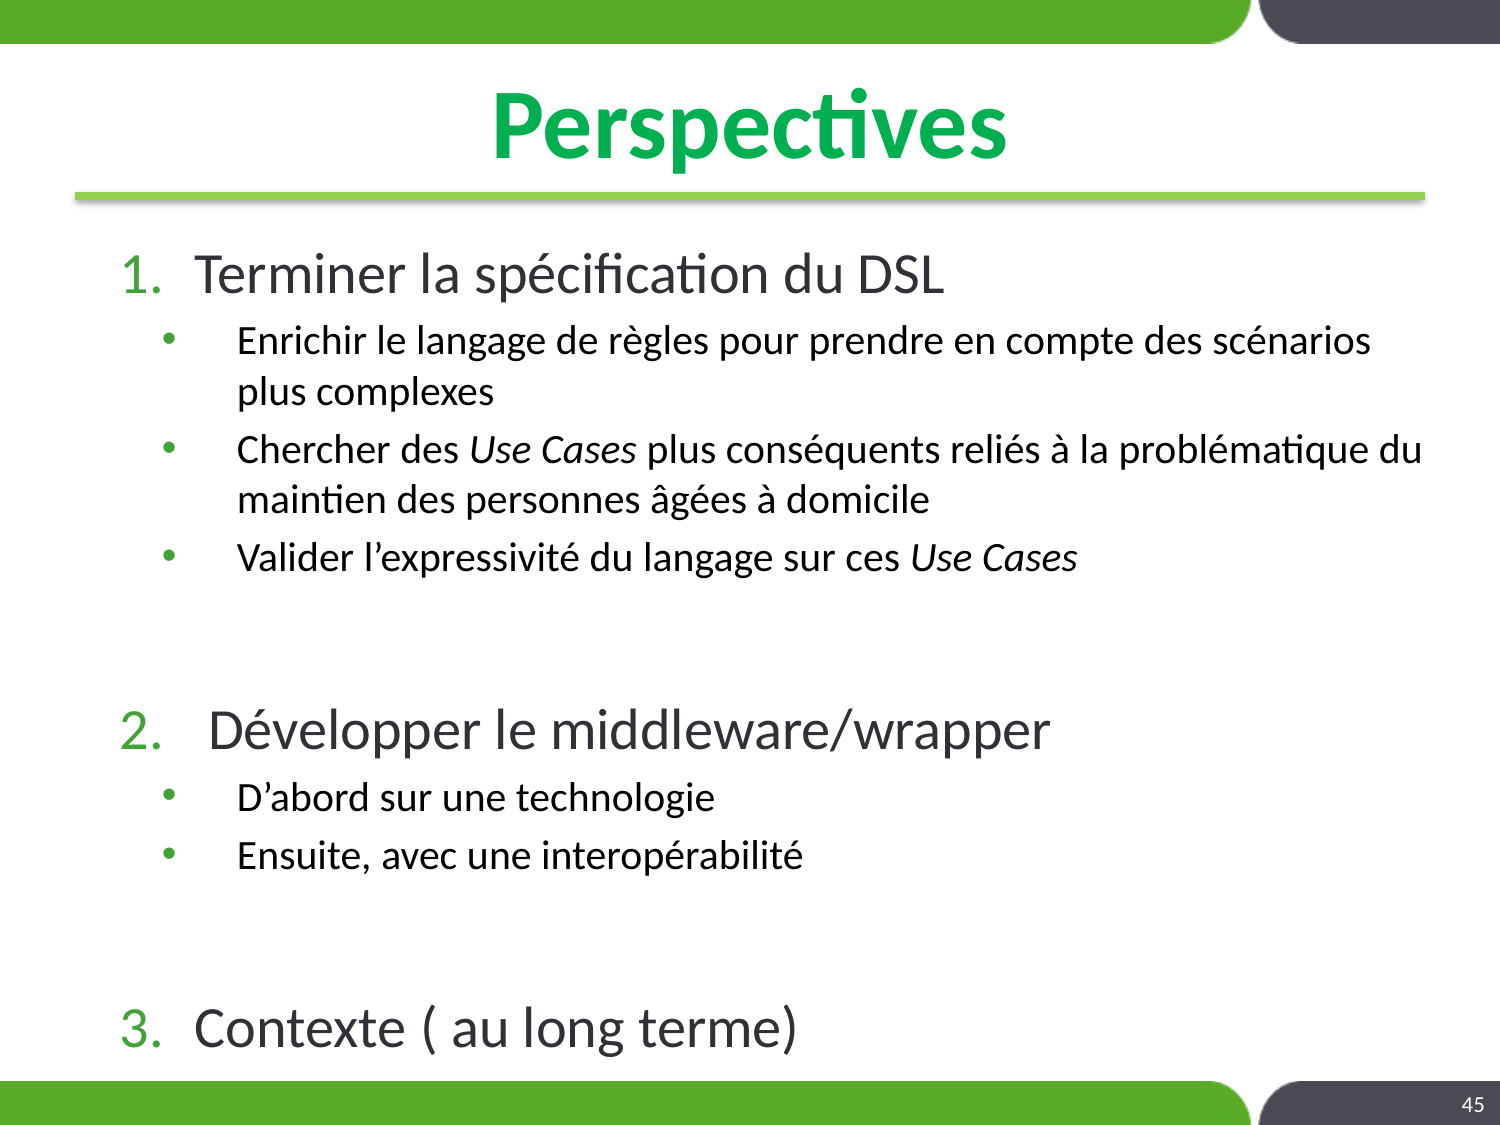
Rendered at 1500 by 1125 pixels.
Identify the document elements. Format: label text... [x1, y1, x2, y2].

title Perspectives [75, 50, 1425, 181]
list Terminer la spécification du DSL Enrichir le langage de règles pour prendre en compte des scénarios plus complexes Chercher des Use Cases plus conséquents reliés à la problématique du maintien des personnes âgées à domicile Valider l’expressivité du langage sur ces Use Cases Développer le middleware/wrapper D’abord sur une technologie Ensuite, avec une interopérabilité Contexte ( au long terme) [75, 227, 1447, 1058]
slide_number 45 [1267, 1081, 1500, 1125]
